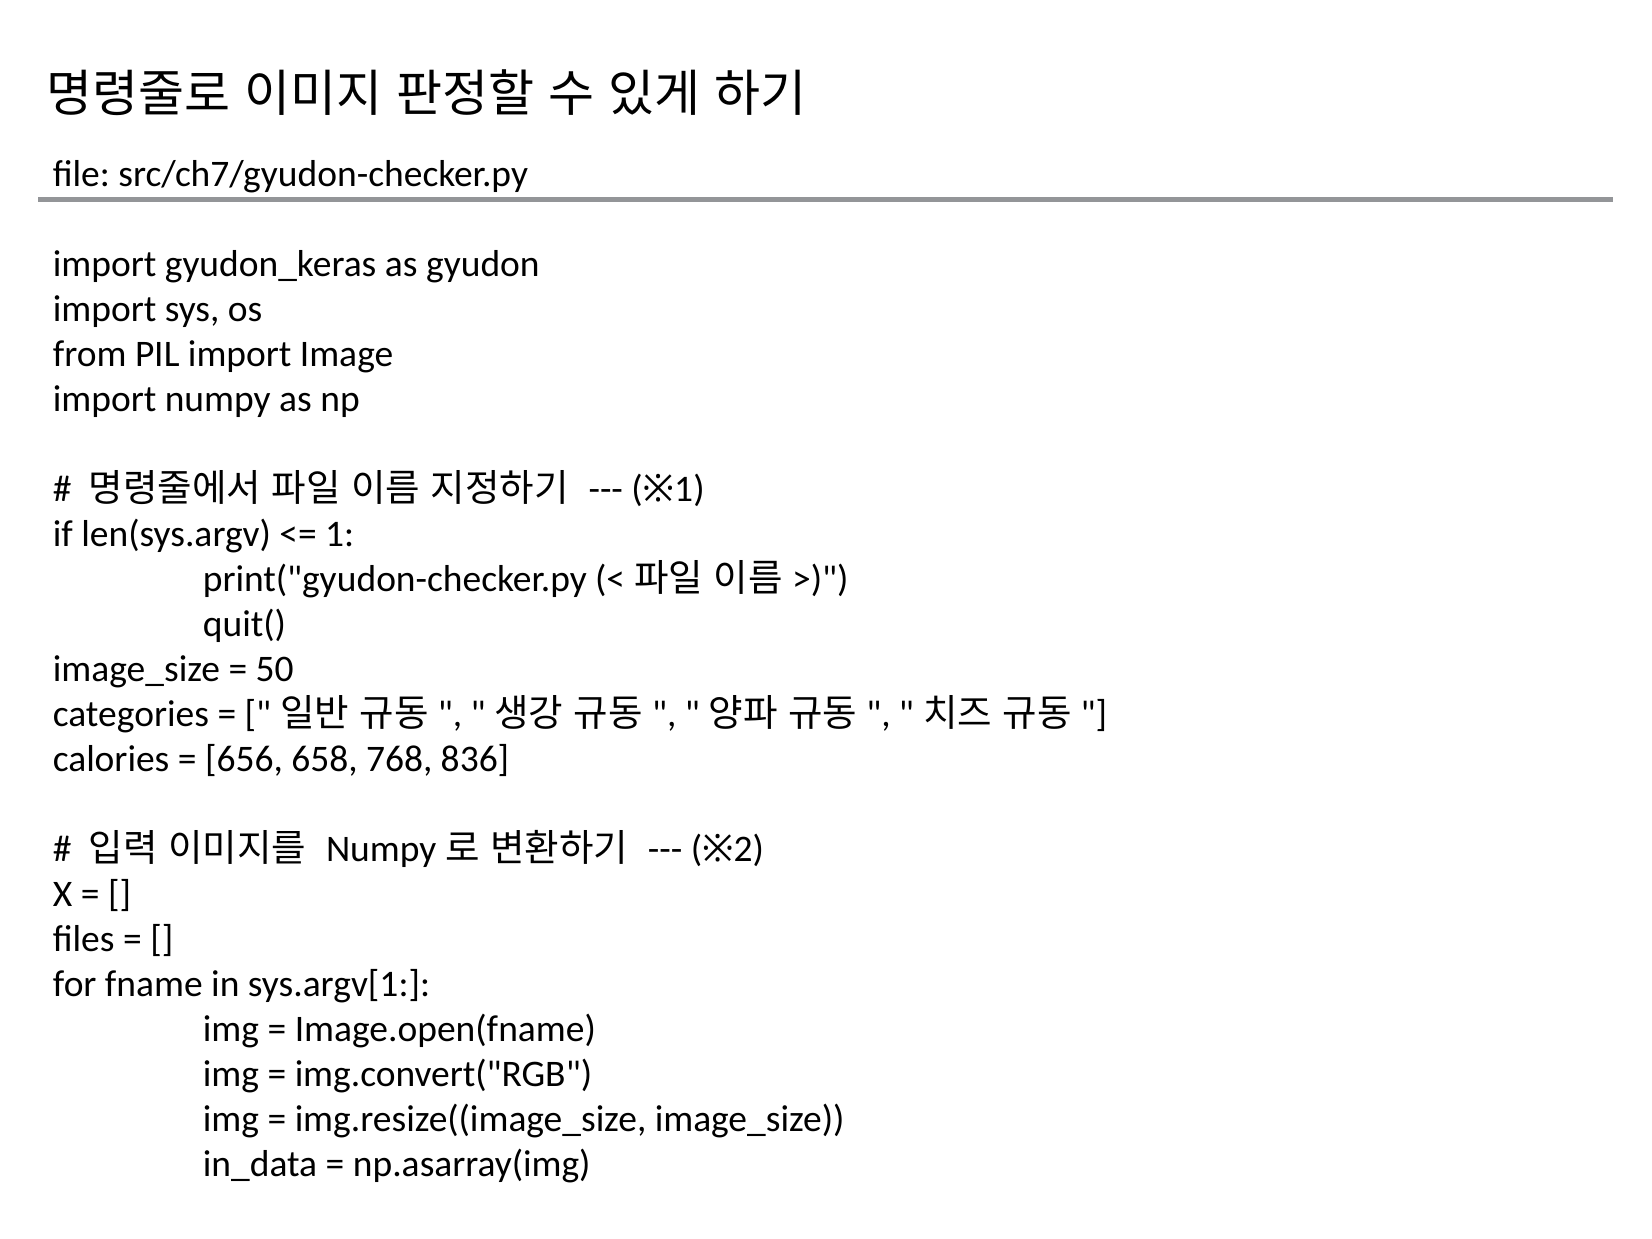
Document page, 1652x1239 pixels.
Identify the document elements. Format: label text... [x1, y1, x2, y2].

text_box 명령줄로 이미지 판정할 수 있게 하기 [44, 31, 1607, 122]
text_box file: src/ch7/gyudon-checker.py import gyudon_keras as gyudon import sys, os from PIL import Image import numpy as np # 명령줄에서 파일 이름 지정하기 --- (※1) if len(sys.argv) <= 1: print("gyudon-checker.py (<파일 이름>)") quit() image_size = 50 categories = ["일반 규동", "생강 규동", "양파 규동", "치즈 규동"] calories = [656, 658, 768, 836] # 입력 이미지를 Numpy로 변환하기 --- (※2) X = [] files = [] for fname in sys.argv[1:]: img = Image.open(fname) img = img.convert("RGB") img = img.resize((image_size, image_size)) in_data = np.asarray(img) [38, 141, 1614, 1192]
